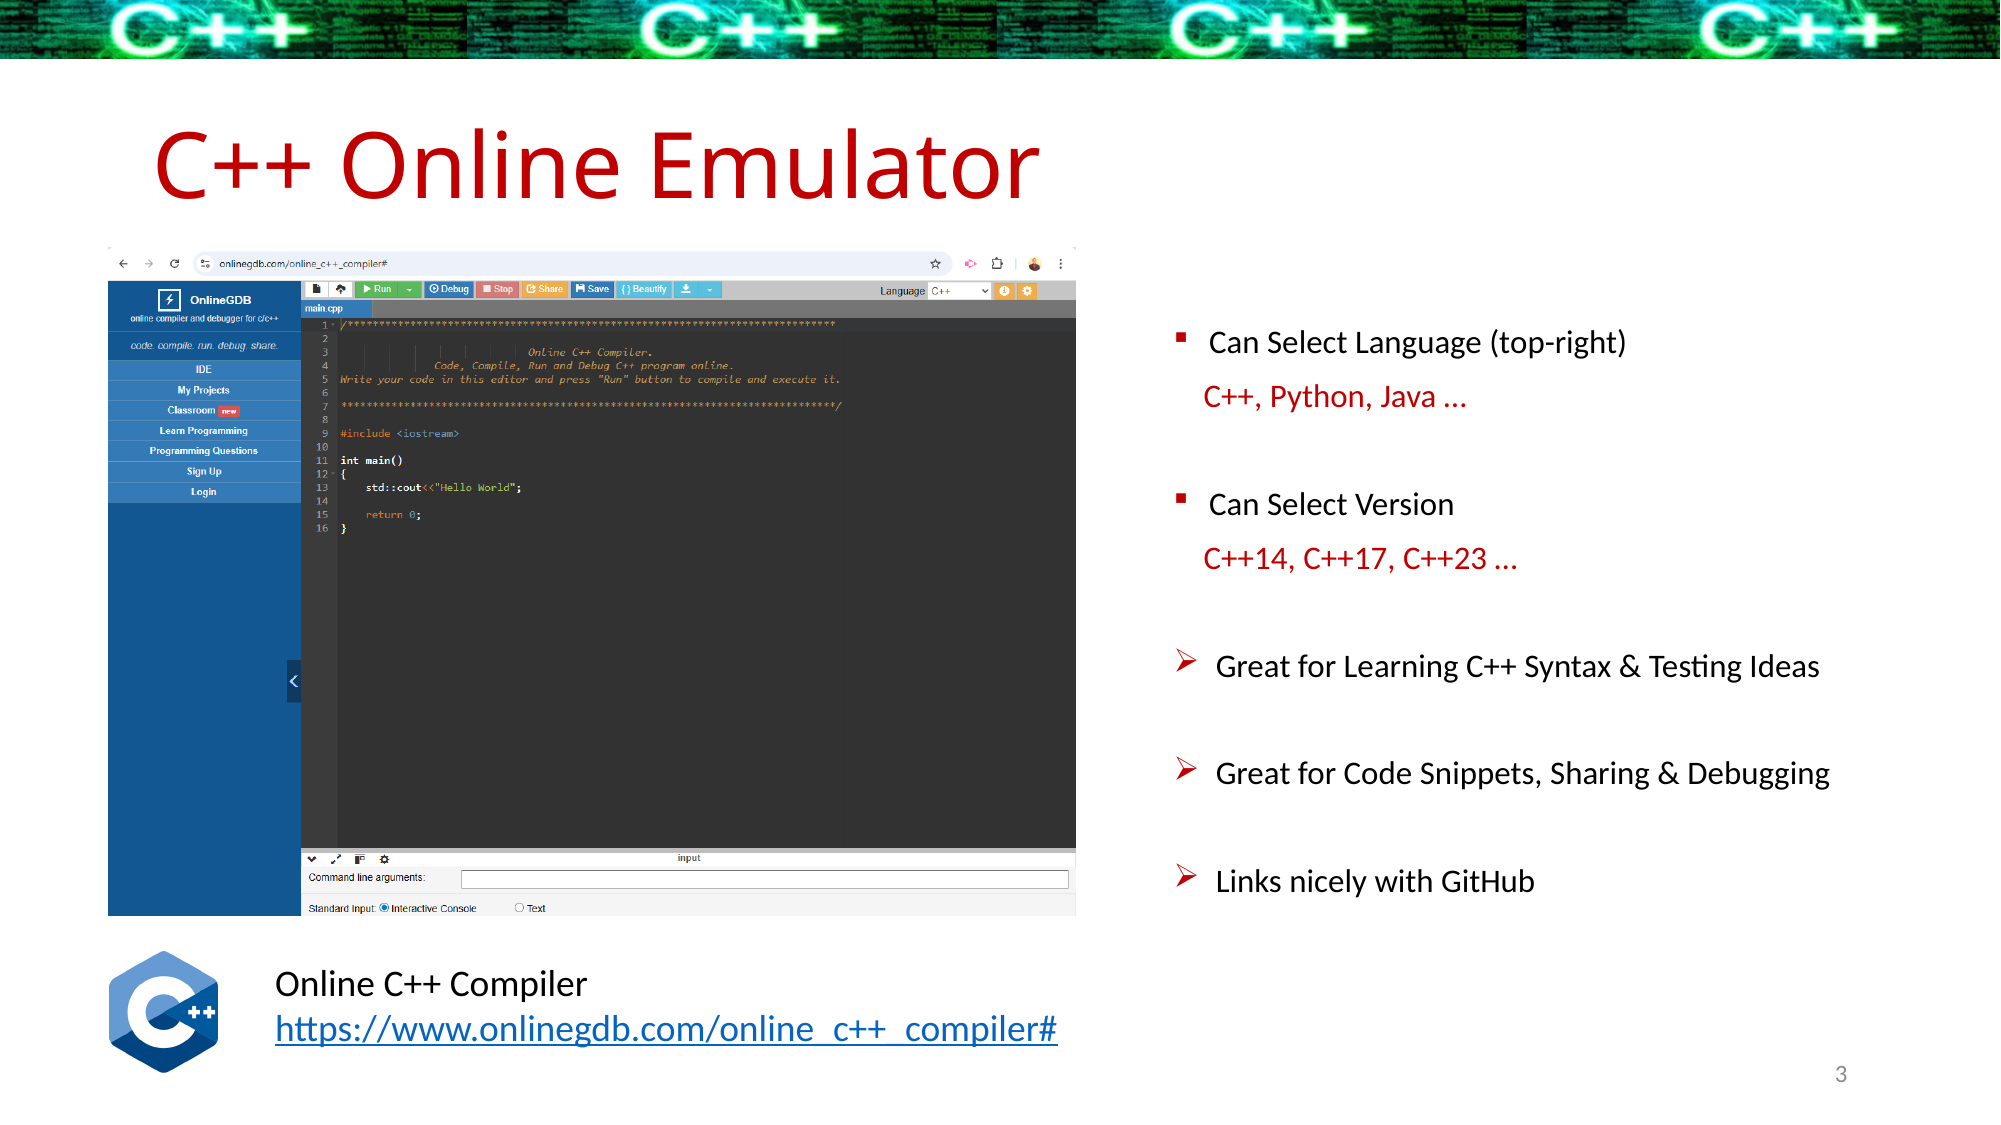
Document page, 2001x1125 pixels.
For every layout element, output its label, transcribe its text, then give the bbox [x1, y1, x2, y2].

title C++ Online Emulator [137, 59, 1863, 278]
slide_number 3 [1412, 1042, 1863, 1103]
picture [109, 951, 218, 1073]
text_box Online C++ Compiler https://www.onlinegdb.com/online_c++_compiler# [260, 951, 1244, 1101]
picture [0, 0, 2000, 59]
list Can Select Language (top-right) C++, Python, Java … Can Select Version C++14, C++17, C++23 … Great for Learning C++ Syntax & Testing Ideas Great for Code Snippets, Sharing & Debugging Links nicely with GitHub [1158, 260, 1946, 916]
picture [108, 247, 1076, 916]
